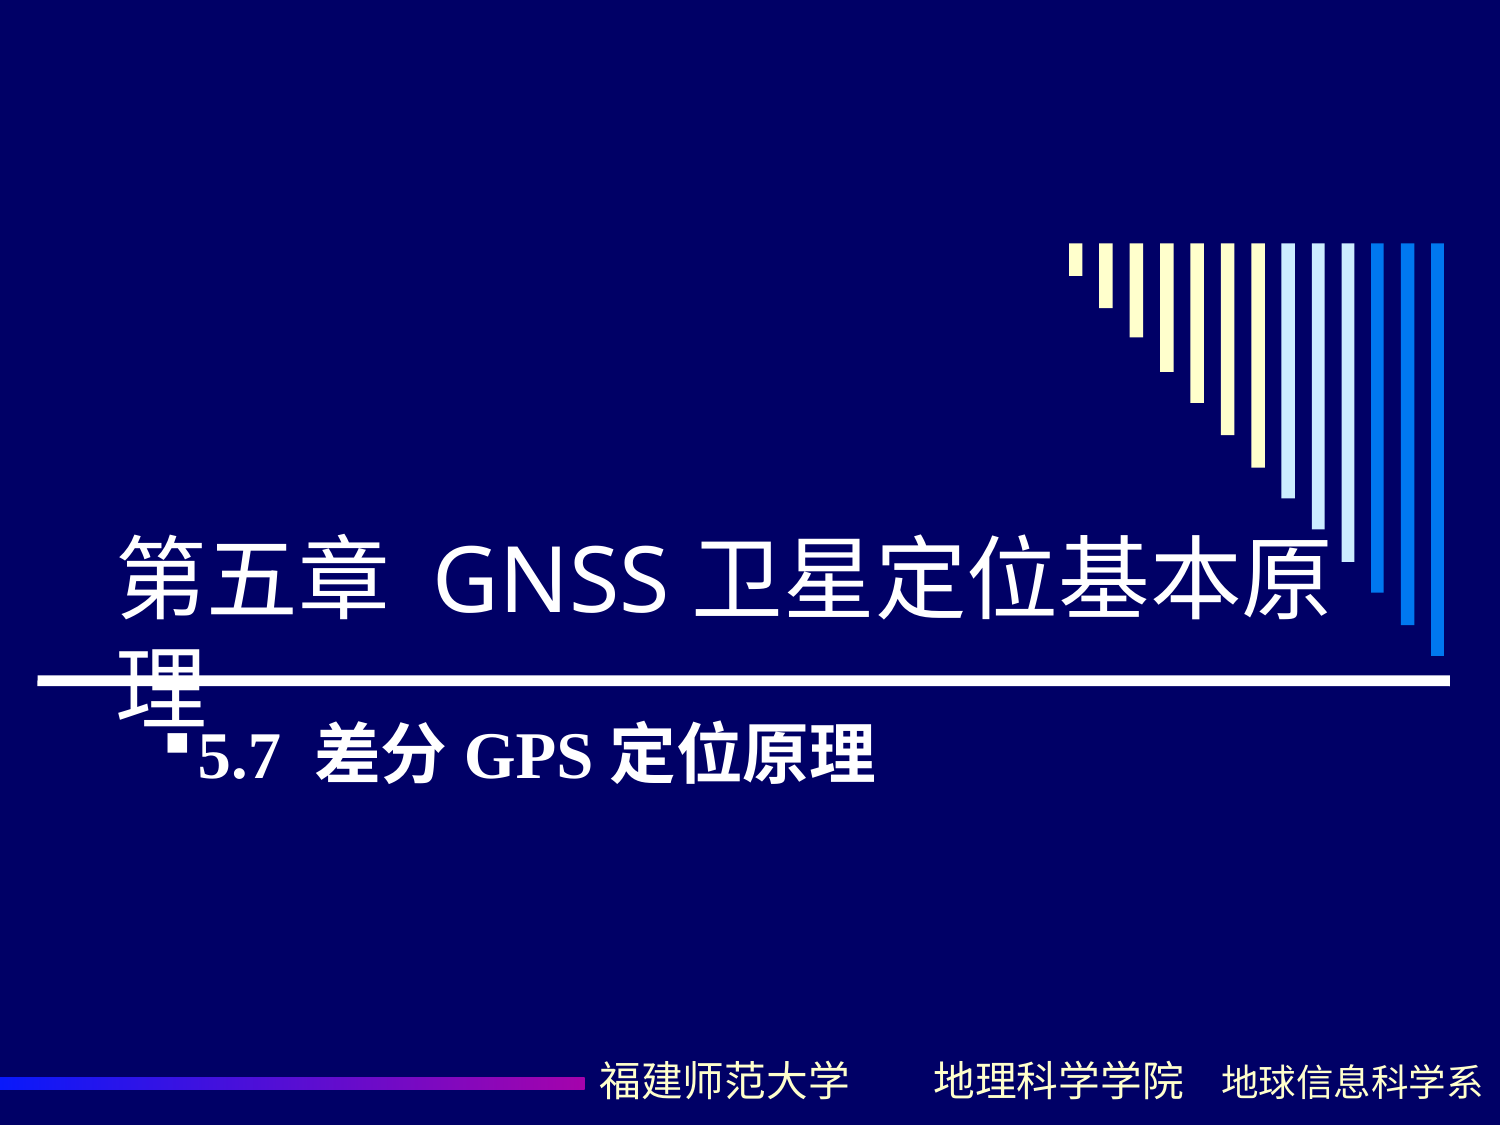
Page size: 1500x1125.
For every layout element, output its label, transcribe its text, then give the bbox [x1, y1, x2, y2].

subtitle 第五章 GNSS卫星定位基本原理 [100, 385, 1412, 623]
text_box 5.7 差分GPS定位原理 [147, 704, 1411, 799]
